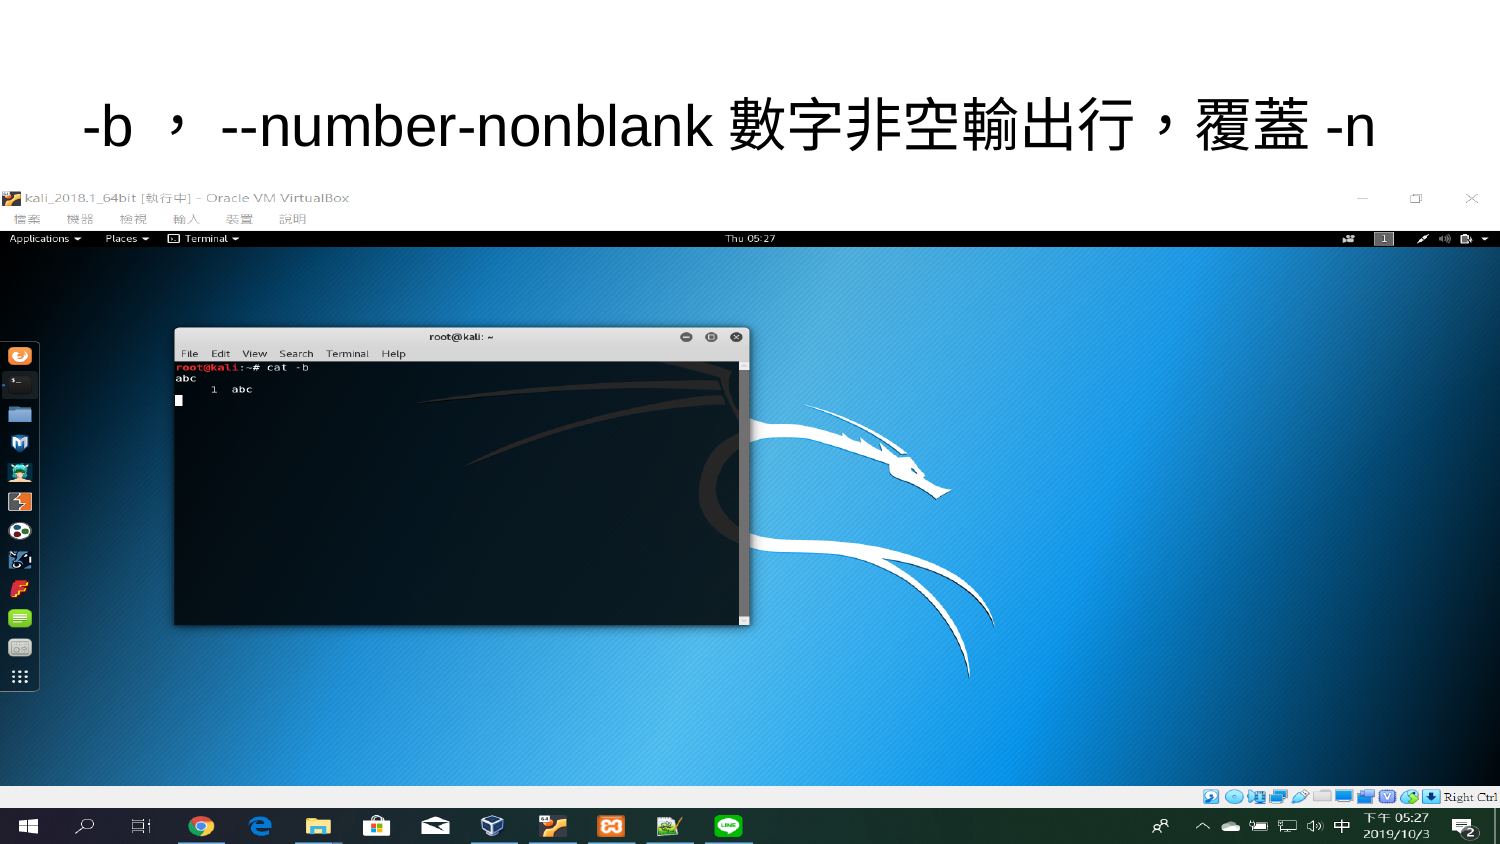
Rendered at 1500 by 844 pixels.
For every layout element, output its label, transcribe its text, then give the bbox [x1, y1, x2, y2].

title -b，--number-nonblank數字非空輸出行，覆蓋-n [51, 72, 1449, 167]
picture [0, 188, 1500, 844]
